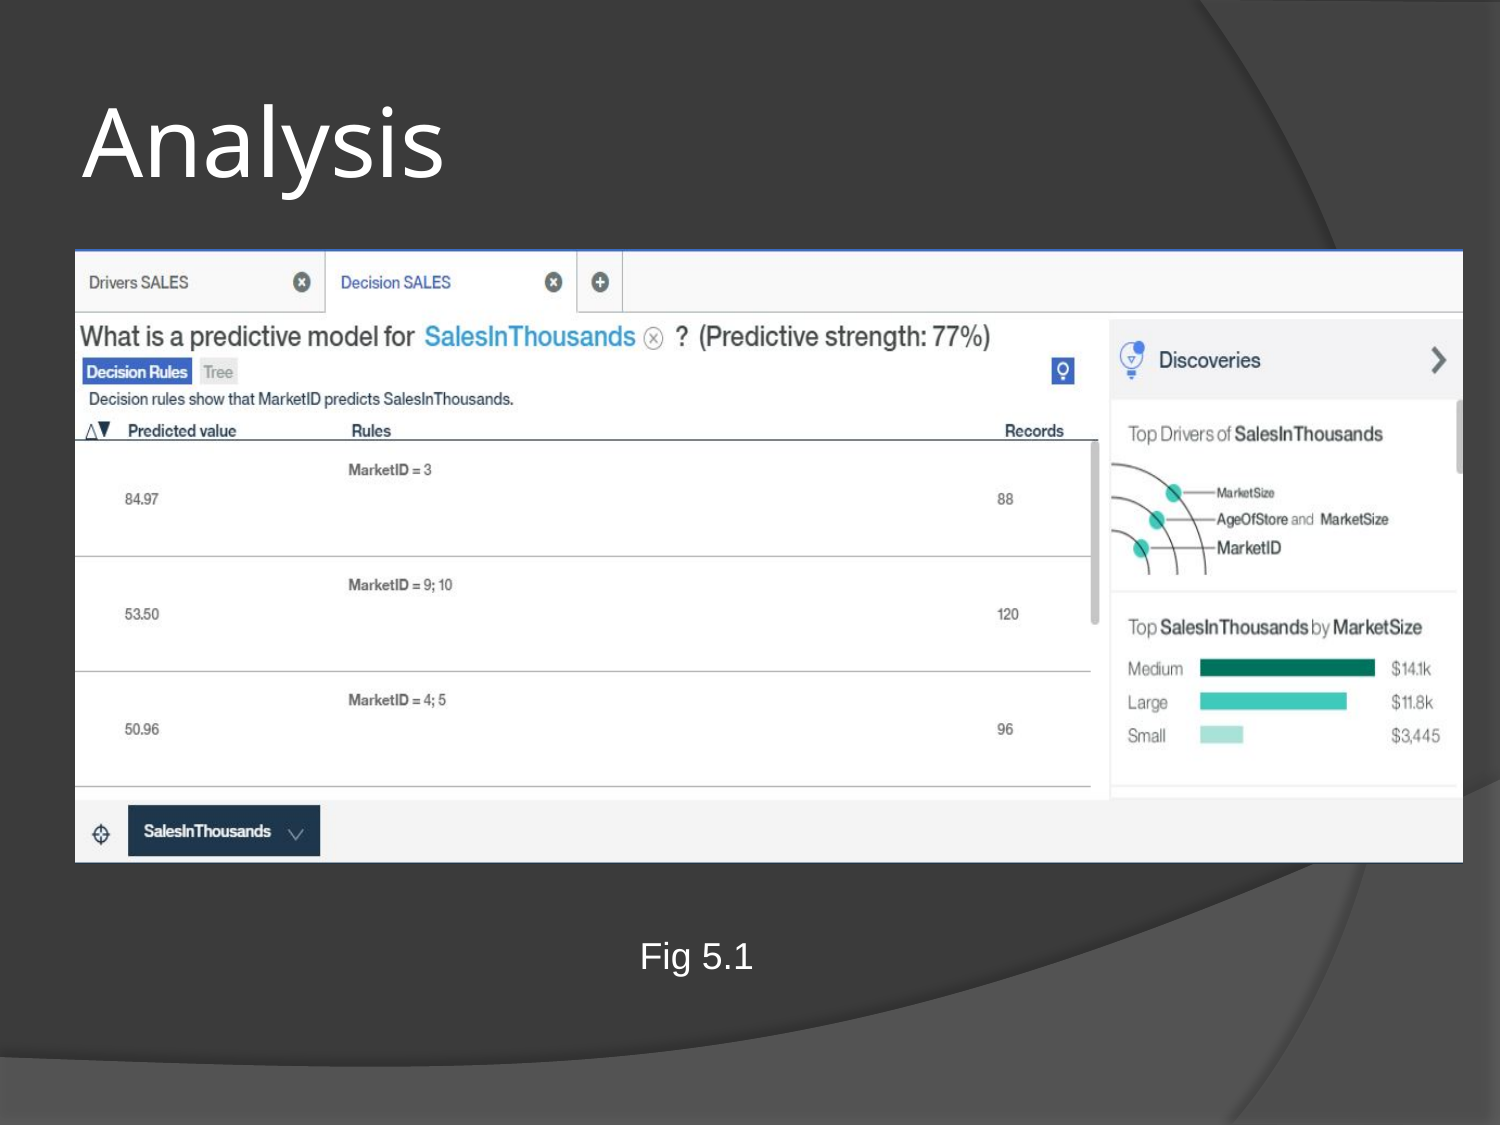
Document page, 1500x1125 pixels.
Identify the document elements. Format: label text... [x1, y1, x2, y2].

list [74, 249, 1463, 865]
title Analysis [75, 45, 1300, 233]
text_box Fig 5.1 [624, 924, 938, 985]
